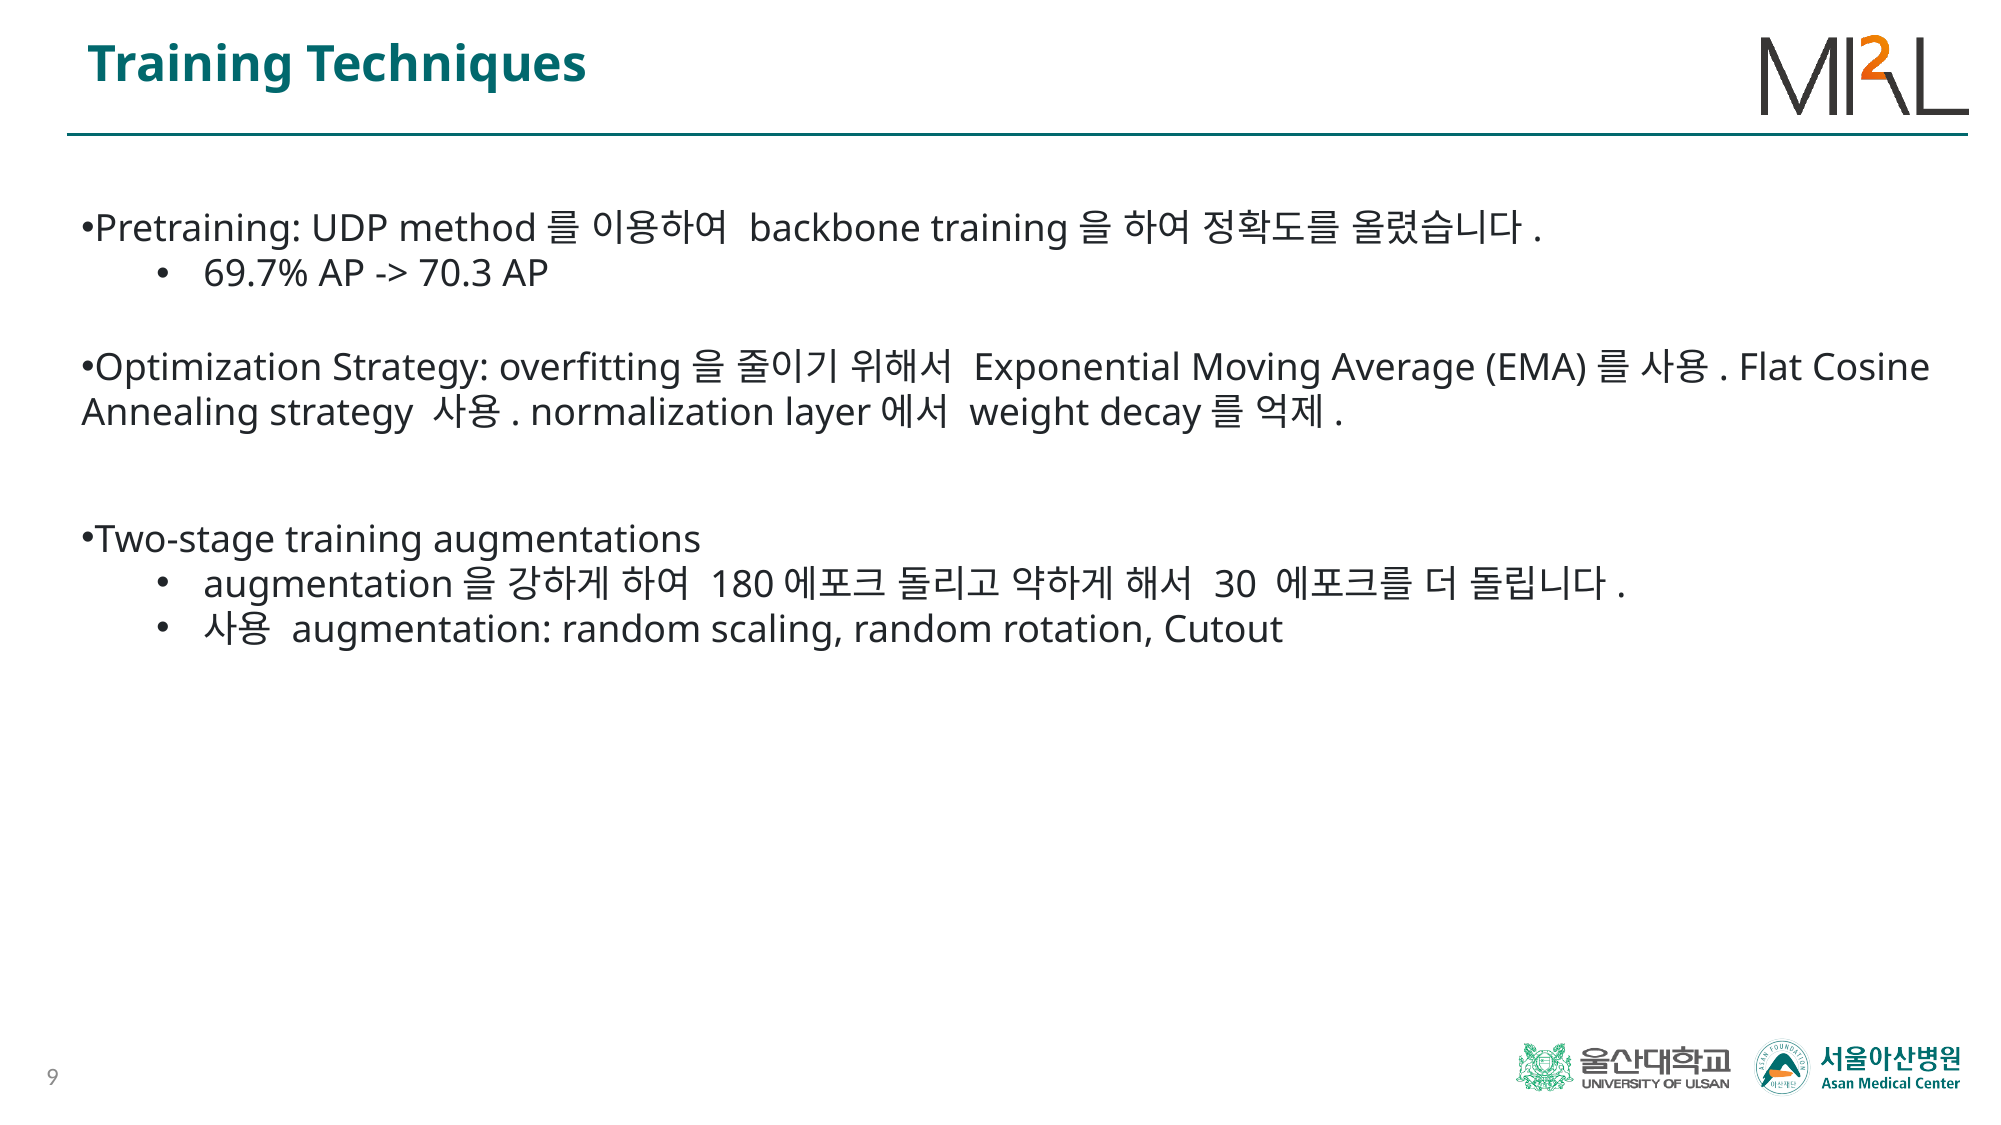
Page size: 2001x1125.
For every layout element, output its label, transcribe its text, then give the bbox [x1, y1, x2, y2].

text_box Two-stage training augmentations augmentation을 강하게 하여 180에포크 돌리고 약하게 해서 30 에포크를 더 돌립니다. 사용 augmentation: random scaling, random rotation, Cutout [66, 507, 1887, 657]
picture [1761, 35, 1969, 115]
picture [1749, 1036, 1969, 1098]
picture [1513, 1041, 1733, 1093]
text_box Pretraining: UDP method를 이용하여 backbone training을 하여 정확도를 올렸습니다. 69.7% AP -> 70.3 AP [66, 197, 1786, 302]
text_box Training Techniques [66, 24, 1733, 146]
slide_number 9 [31, 1045, 482, 1106]
text_box Optimization Strategy: overfitting을 줄이기 위해서 Exponential Moving Average (EMA)를 사용. Flat Cosine Annealing strategy 사용. normalization layer에서 weight decay를 억제. [66, 335, 1960, 441]
